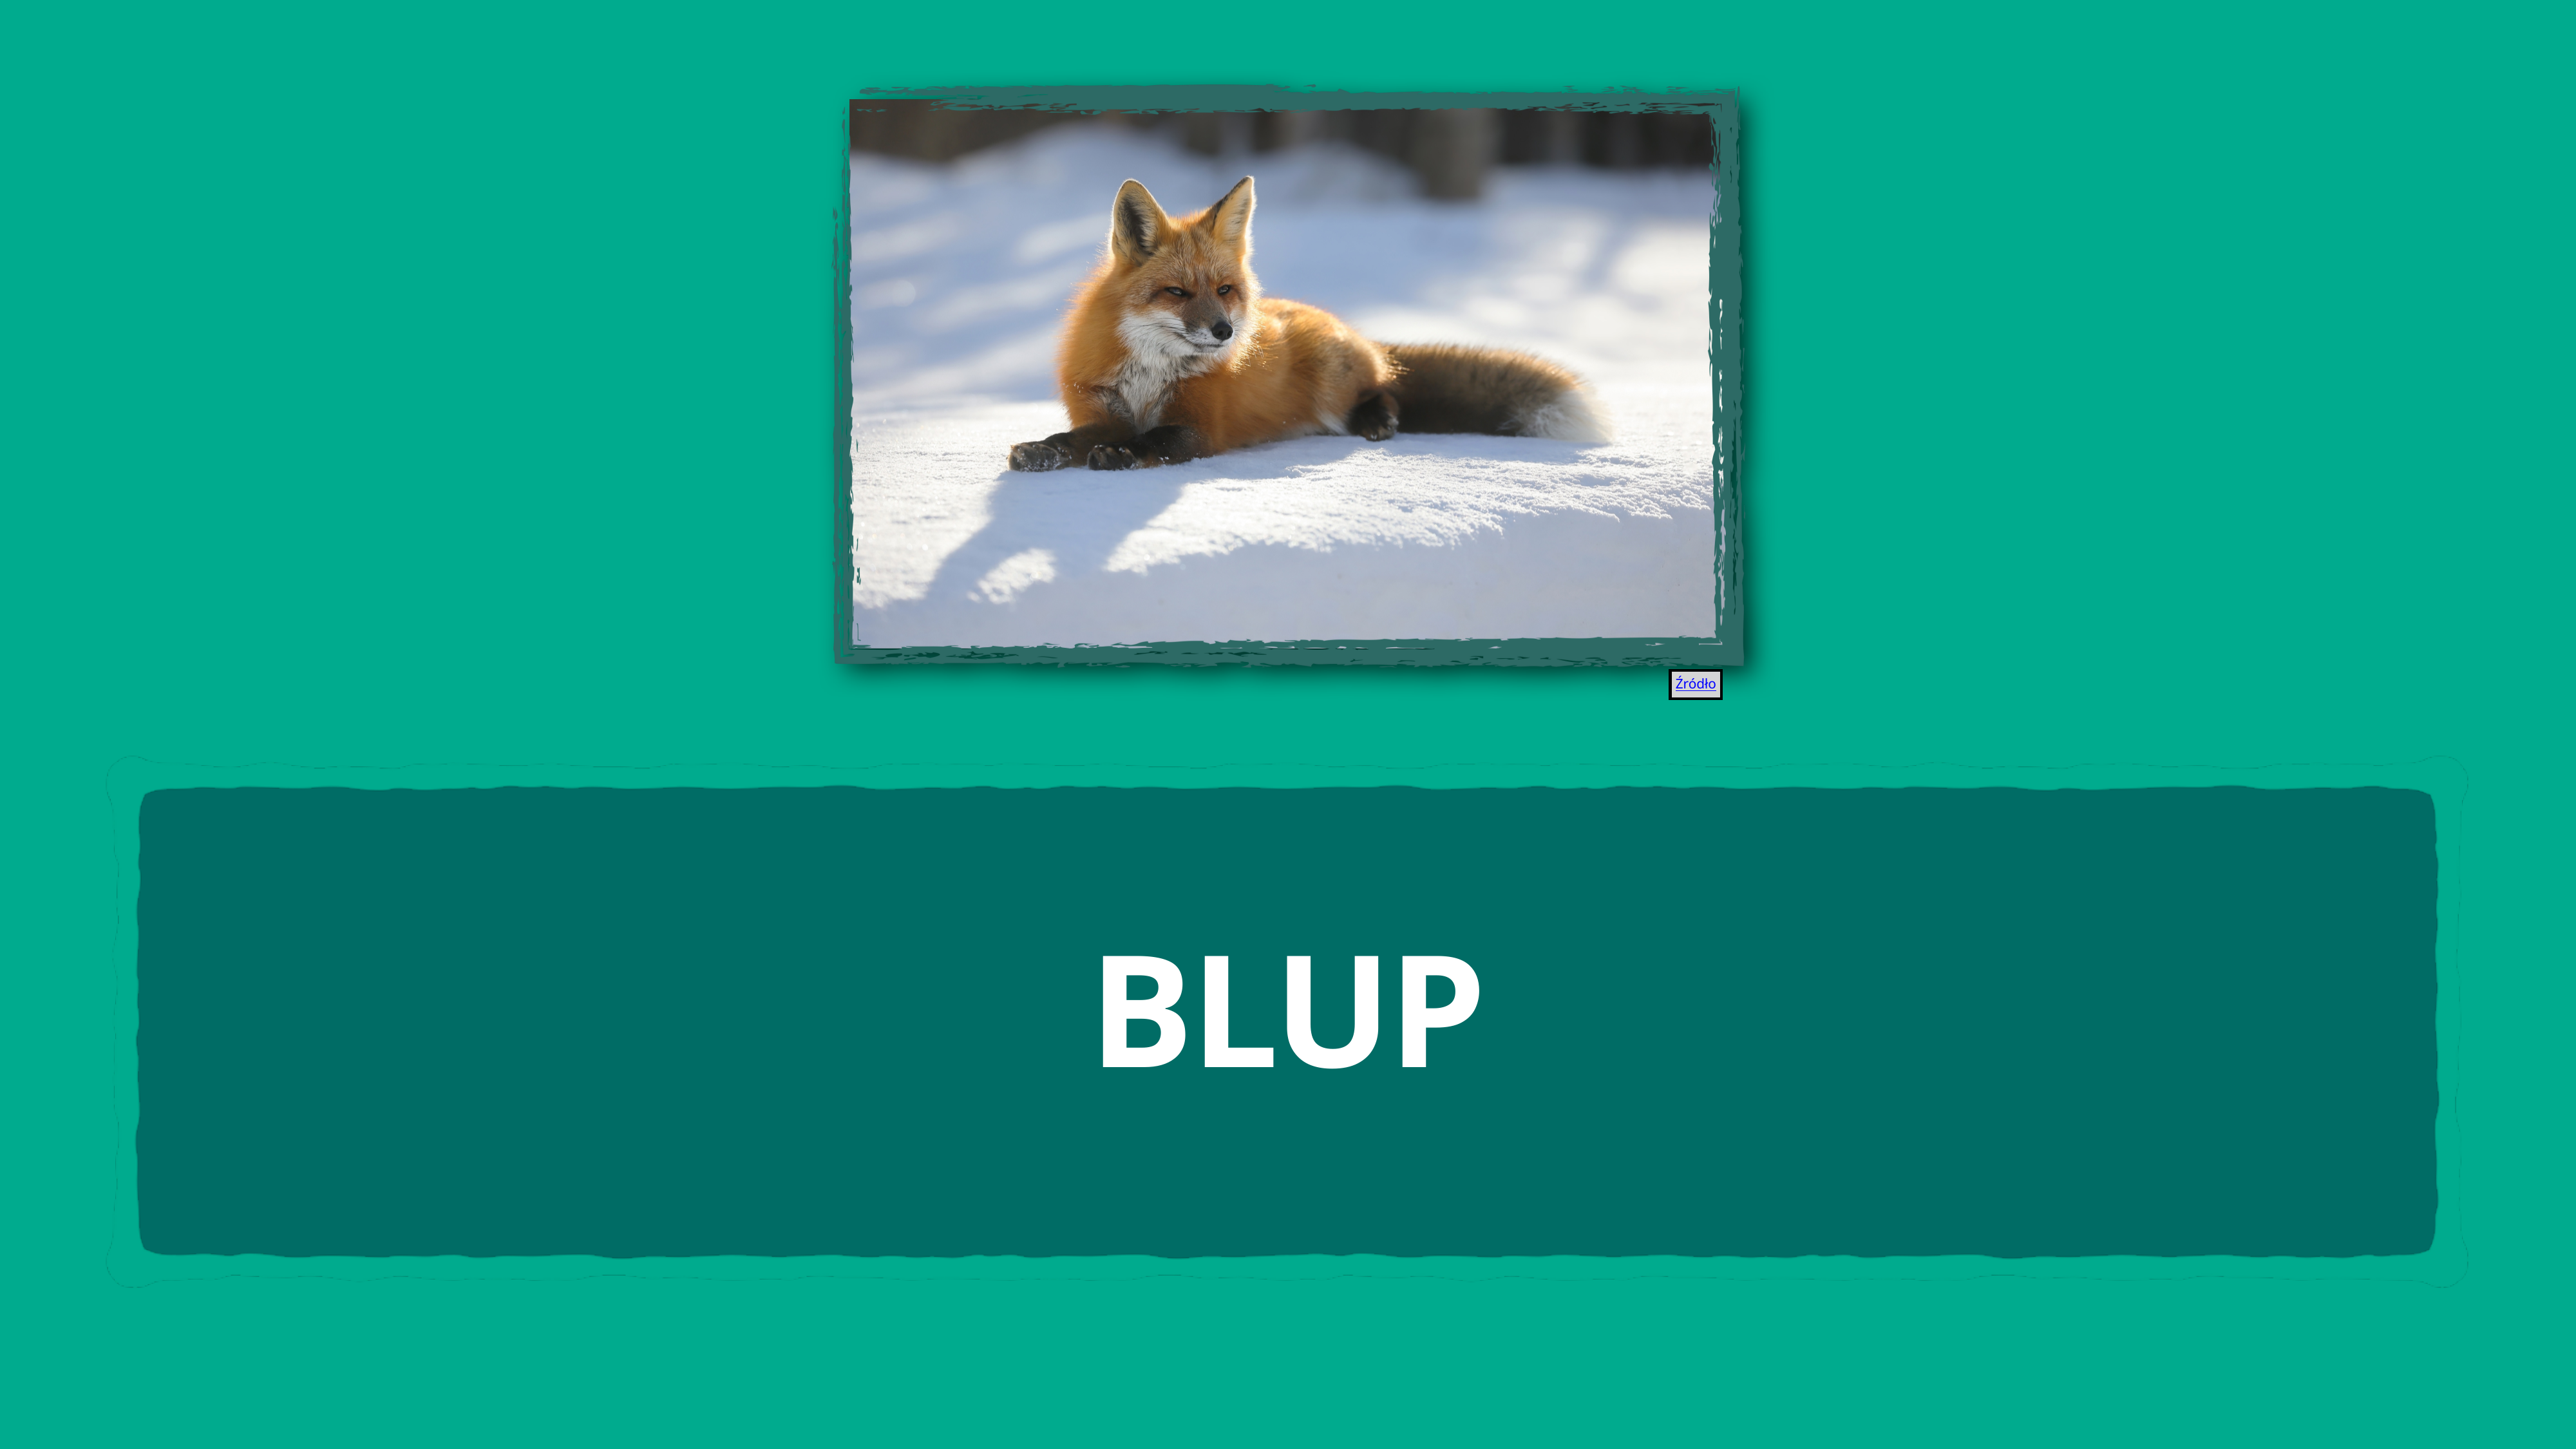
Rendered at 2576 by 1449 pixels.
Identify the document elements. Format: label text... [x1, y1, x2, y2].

picture [829, 79, 1747, 668]
text_box Źródło [1670, 670, 1722, 699]
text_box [99, 748, 2477, 1297]
